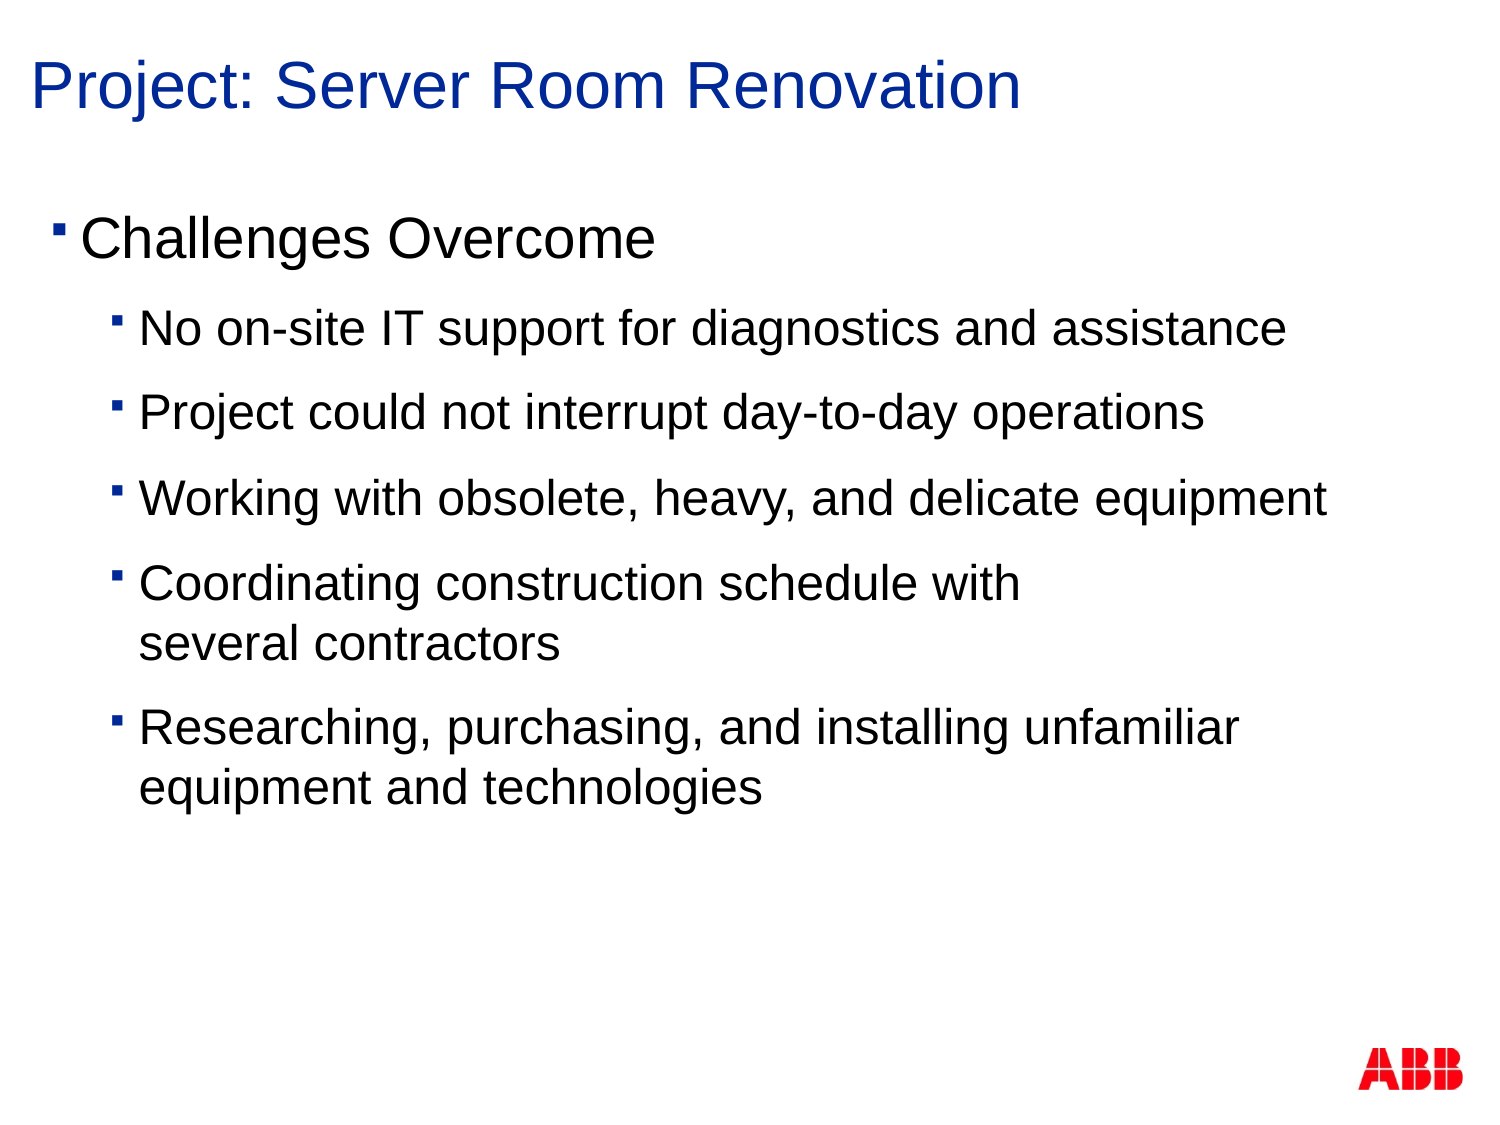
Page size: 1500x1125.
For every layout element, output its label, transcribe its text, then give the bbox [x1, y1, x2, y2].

title Project: Server Room Renovation [0, 0, 1500, 209]
picture [1352, 1048, 1463, 1090]
list Challenges Overcome No on-site IT support for diagnostics and assistance Project could not interrupt day-to-day operations Working with obsolete, heavy, and delicate equipment Coordinating construction schedule with several contractors Researching, purchasing, and installing unfamiliar equipment and technologies [49, 199, 1426, 988]
